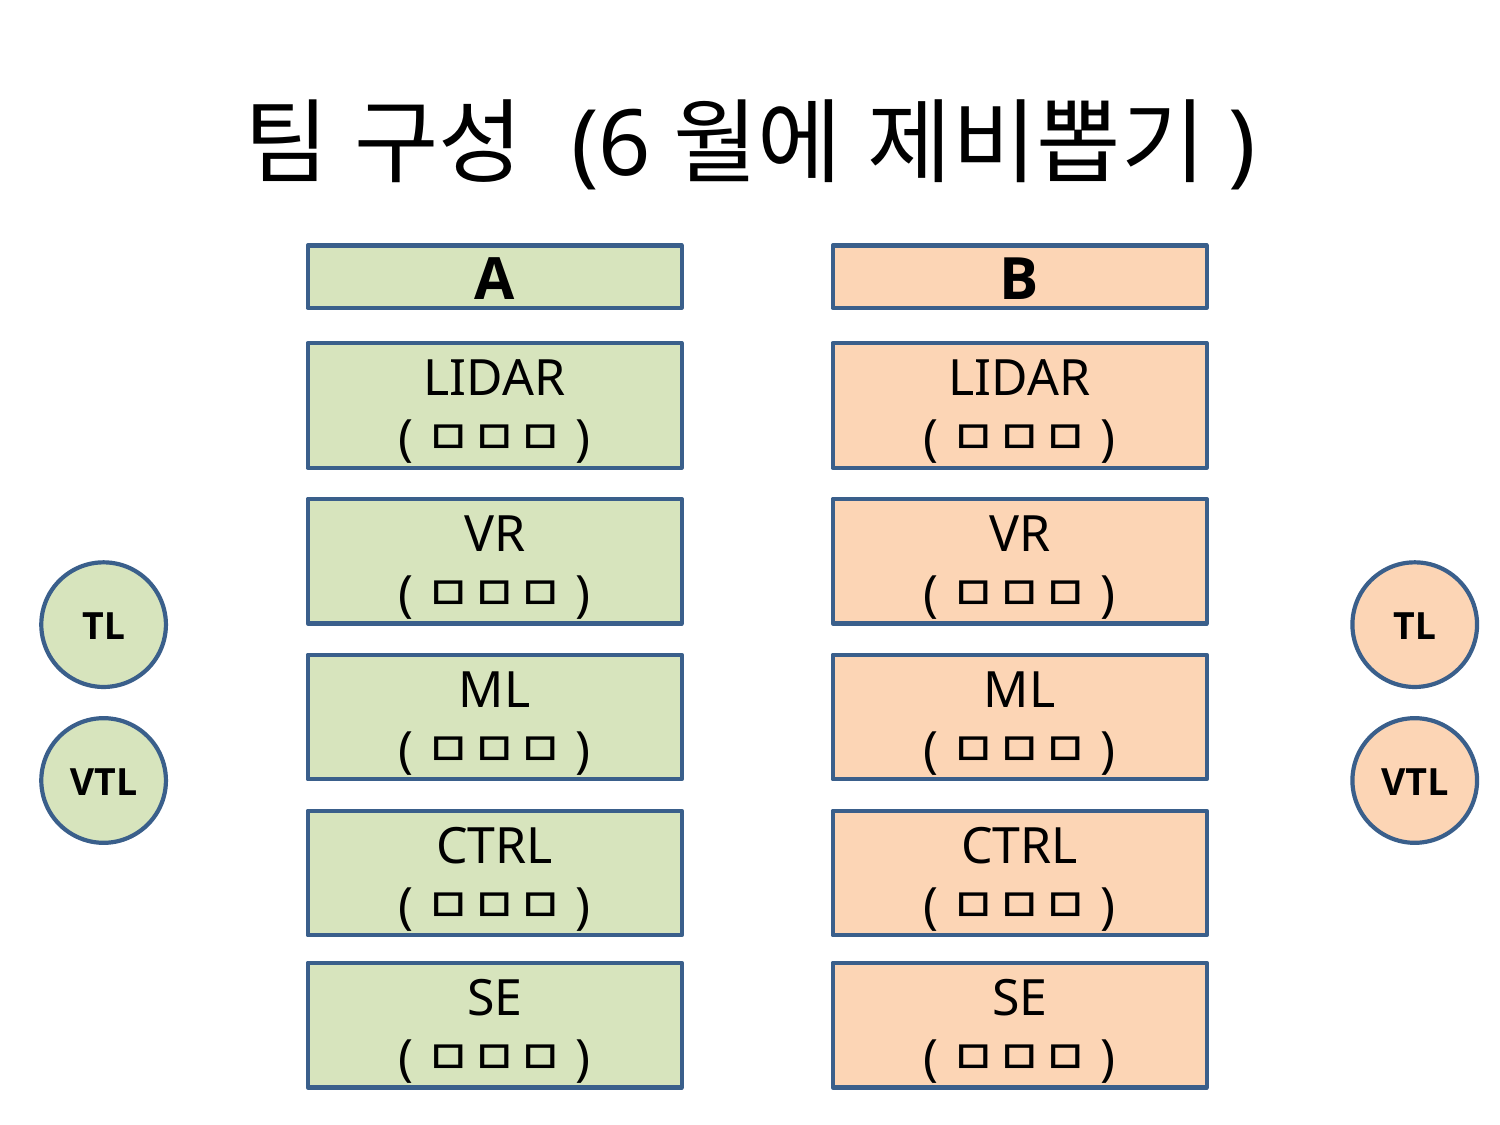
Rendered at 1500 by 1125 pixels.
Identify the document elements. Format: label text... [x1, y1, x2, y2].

text_box LIDAR (ㅁㅁㅁ) [831, 341, 1209, 470]
text_box SE (ㅁㅁㅁ) [831, 961, 1209, 1090]
text_box SE (ㅁㅁㅁ) [306, 961, 684, 1090]
text_box A [306, 243, 684, 310]
text_box VTL [39, 716, 169, 845]
title 팀 구성 (6월에 제비뽑기) [75, 45, 1425, 233]
text_box CTRL (ㅁㅁㅁ) [306, 809, 684, 937]
text_box VTL [1350, 716, 1480, 845]
text_box ML (ㅁㅁㅁ) [306, 653, 684, 781]
text_box B [831, 243, 1209, 310]
text_box ML (ㅁㅁㅁ) [831, 653, 1209, 781]
text_box LIDAR (ㅁㅁㅁ) [306, 341, 684, 470]
text_box TL [39, 560, 169, 690]
text_box TL [1350, 560, 1480, 690]
text_box VR (ㅁㅁㅁ) [306, 497, 684, 626]
text_box VR (ㅁㅁㅁ) [831, 497, 1209, 626]
text_box CTRL (ㅁㅁㅁ) [831, 809, 1209, 937]
